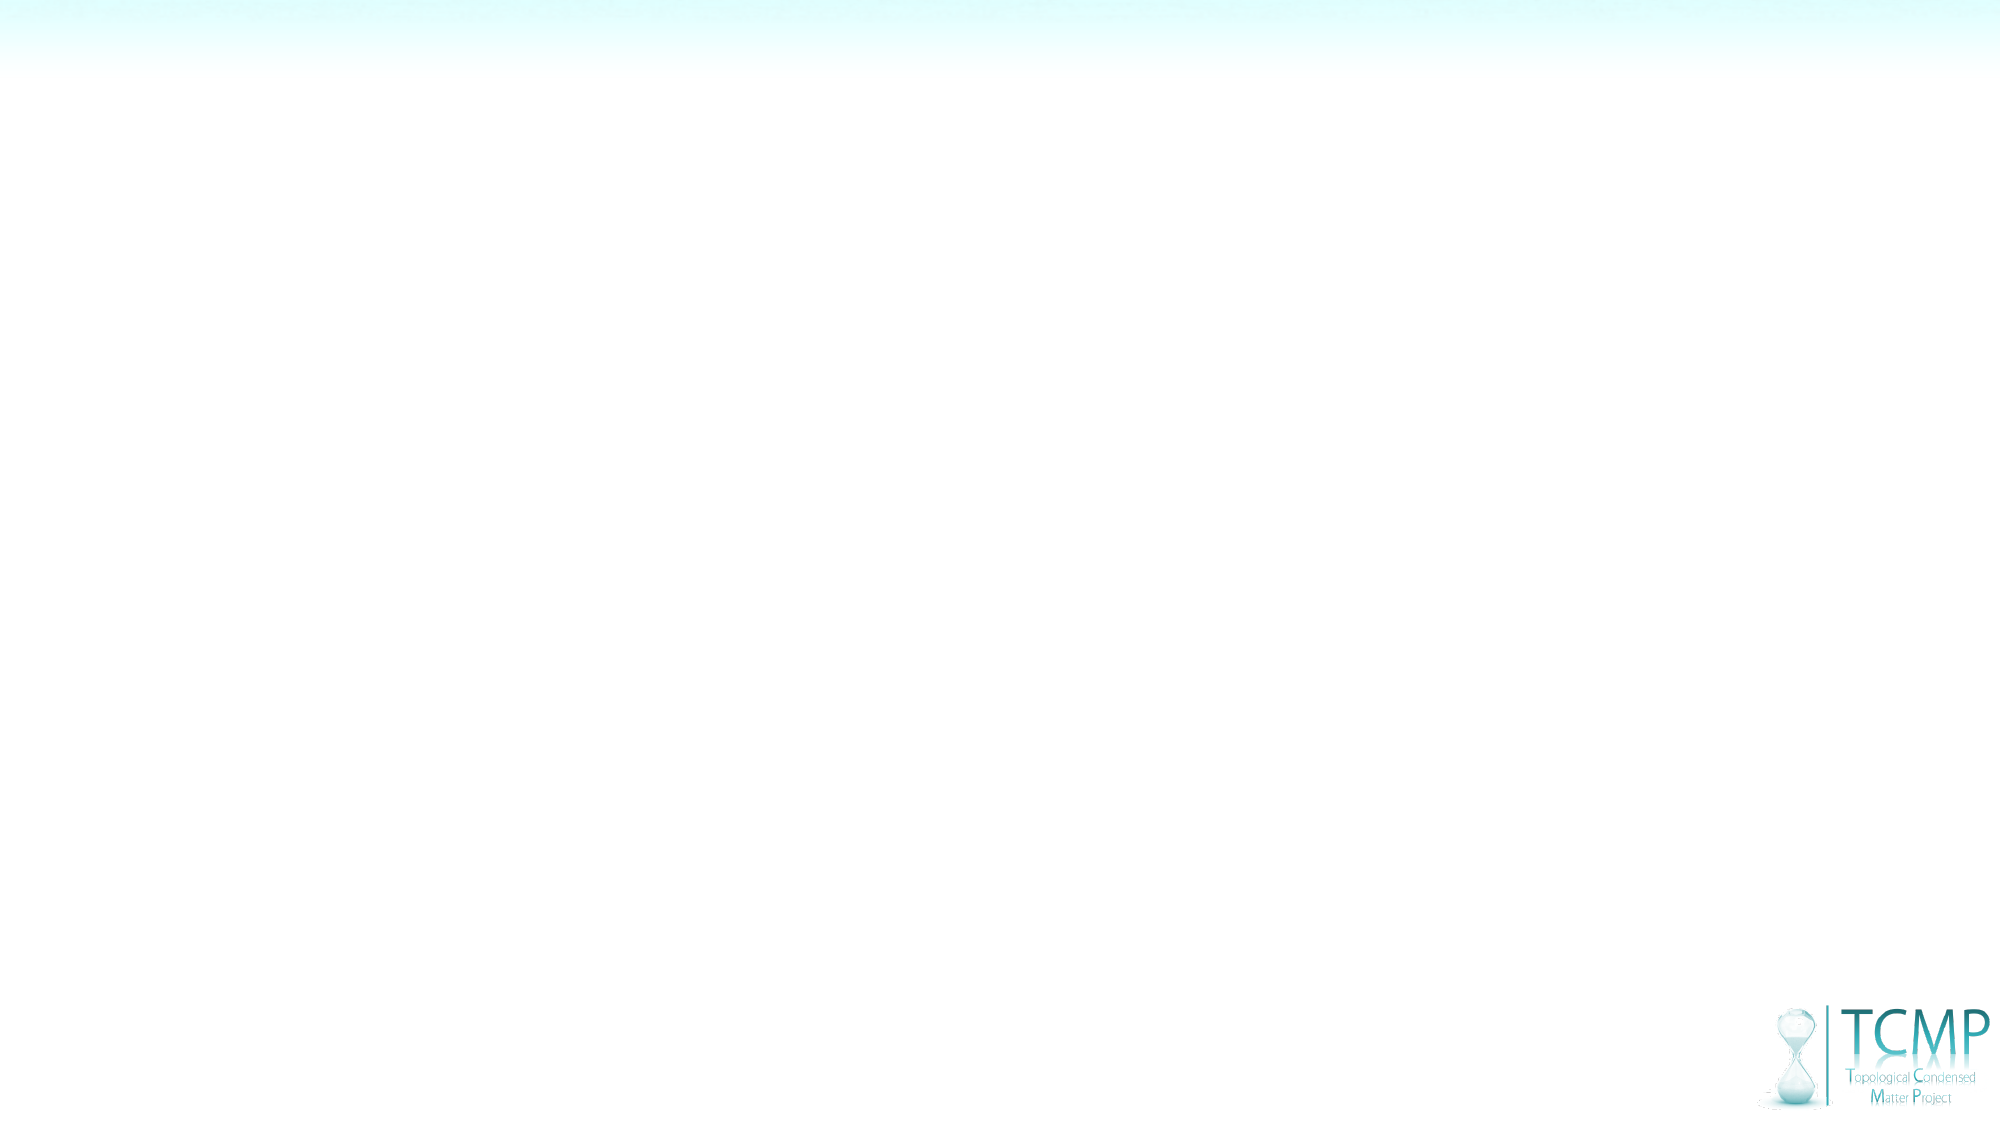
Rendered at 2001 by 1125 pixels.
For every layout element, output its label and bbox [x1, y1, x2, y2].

picture [0, 0, 2000, 188]
picture [1750, 996, 2001, 1113]
